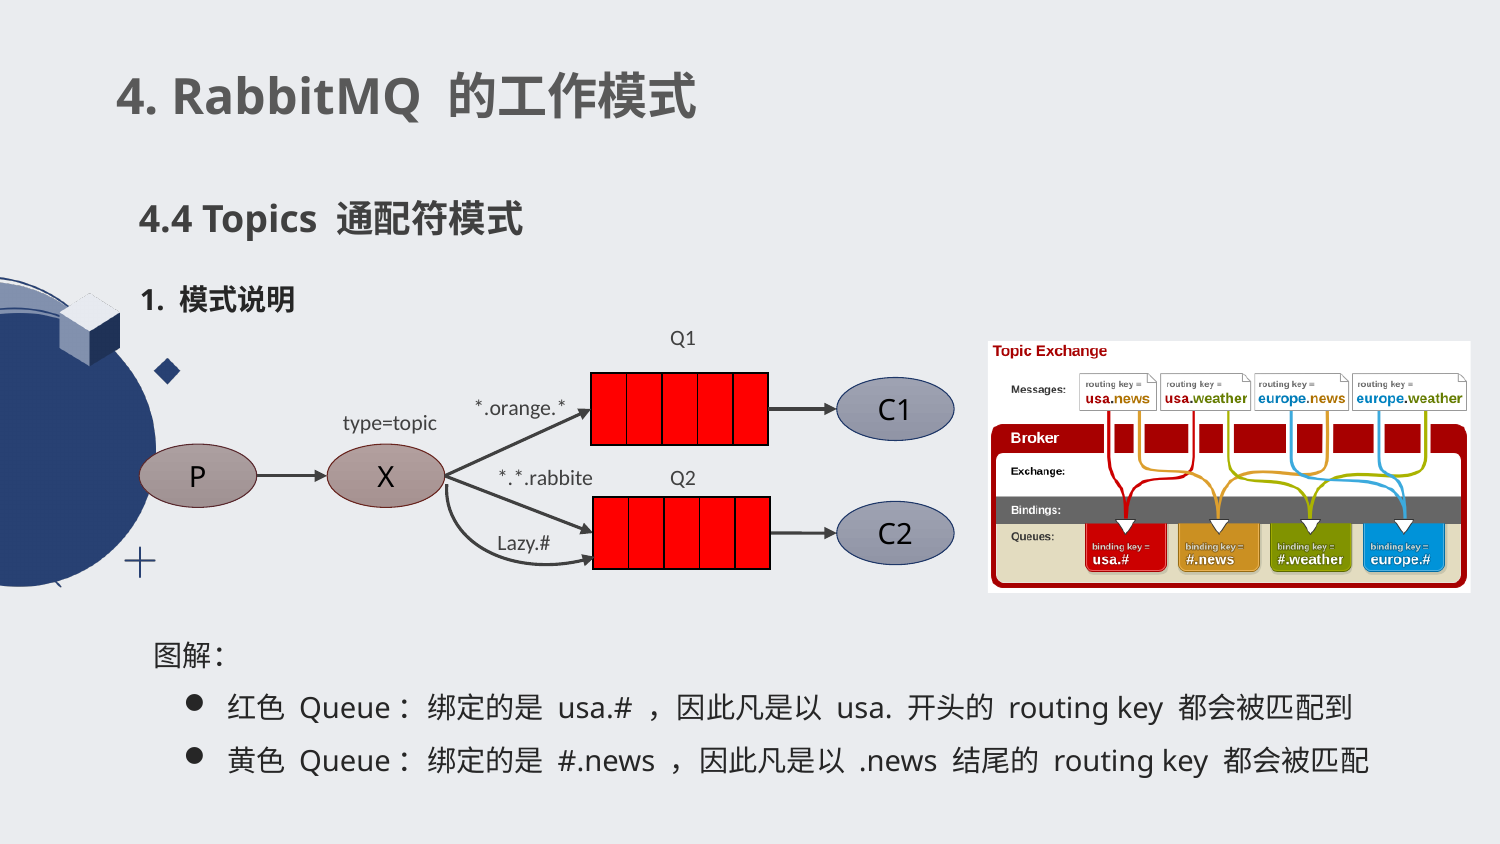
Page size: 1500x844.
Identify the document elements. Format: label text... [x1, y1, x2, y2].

picture [0, 171, 445, 672]
text_box 4.4 Topics 通配符模式 [123, 165, 1211, 248]
text_box 图解： 红色 Queue：绑定的是 usa.# ，因此凡是以 usa. 开头的 routing key 都会被匹配到 黄色 Queue：绑定的是 #.news ，因此凡是以 .news 结尾的 routing key 都会被匹配 [139, 612, 1471, 785]
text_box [138, 315, 955, 570]
text_box 4. RabbitMQ 的工作模式 [104, 32, 988, 165]
text_box 1. 模式说明 [124, 256, 1211, 325]
picture [987, 341, 1471, 593]
